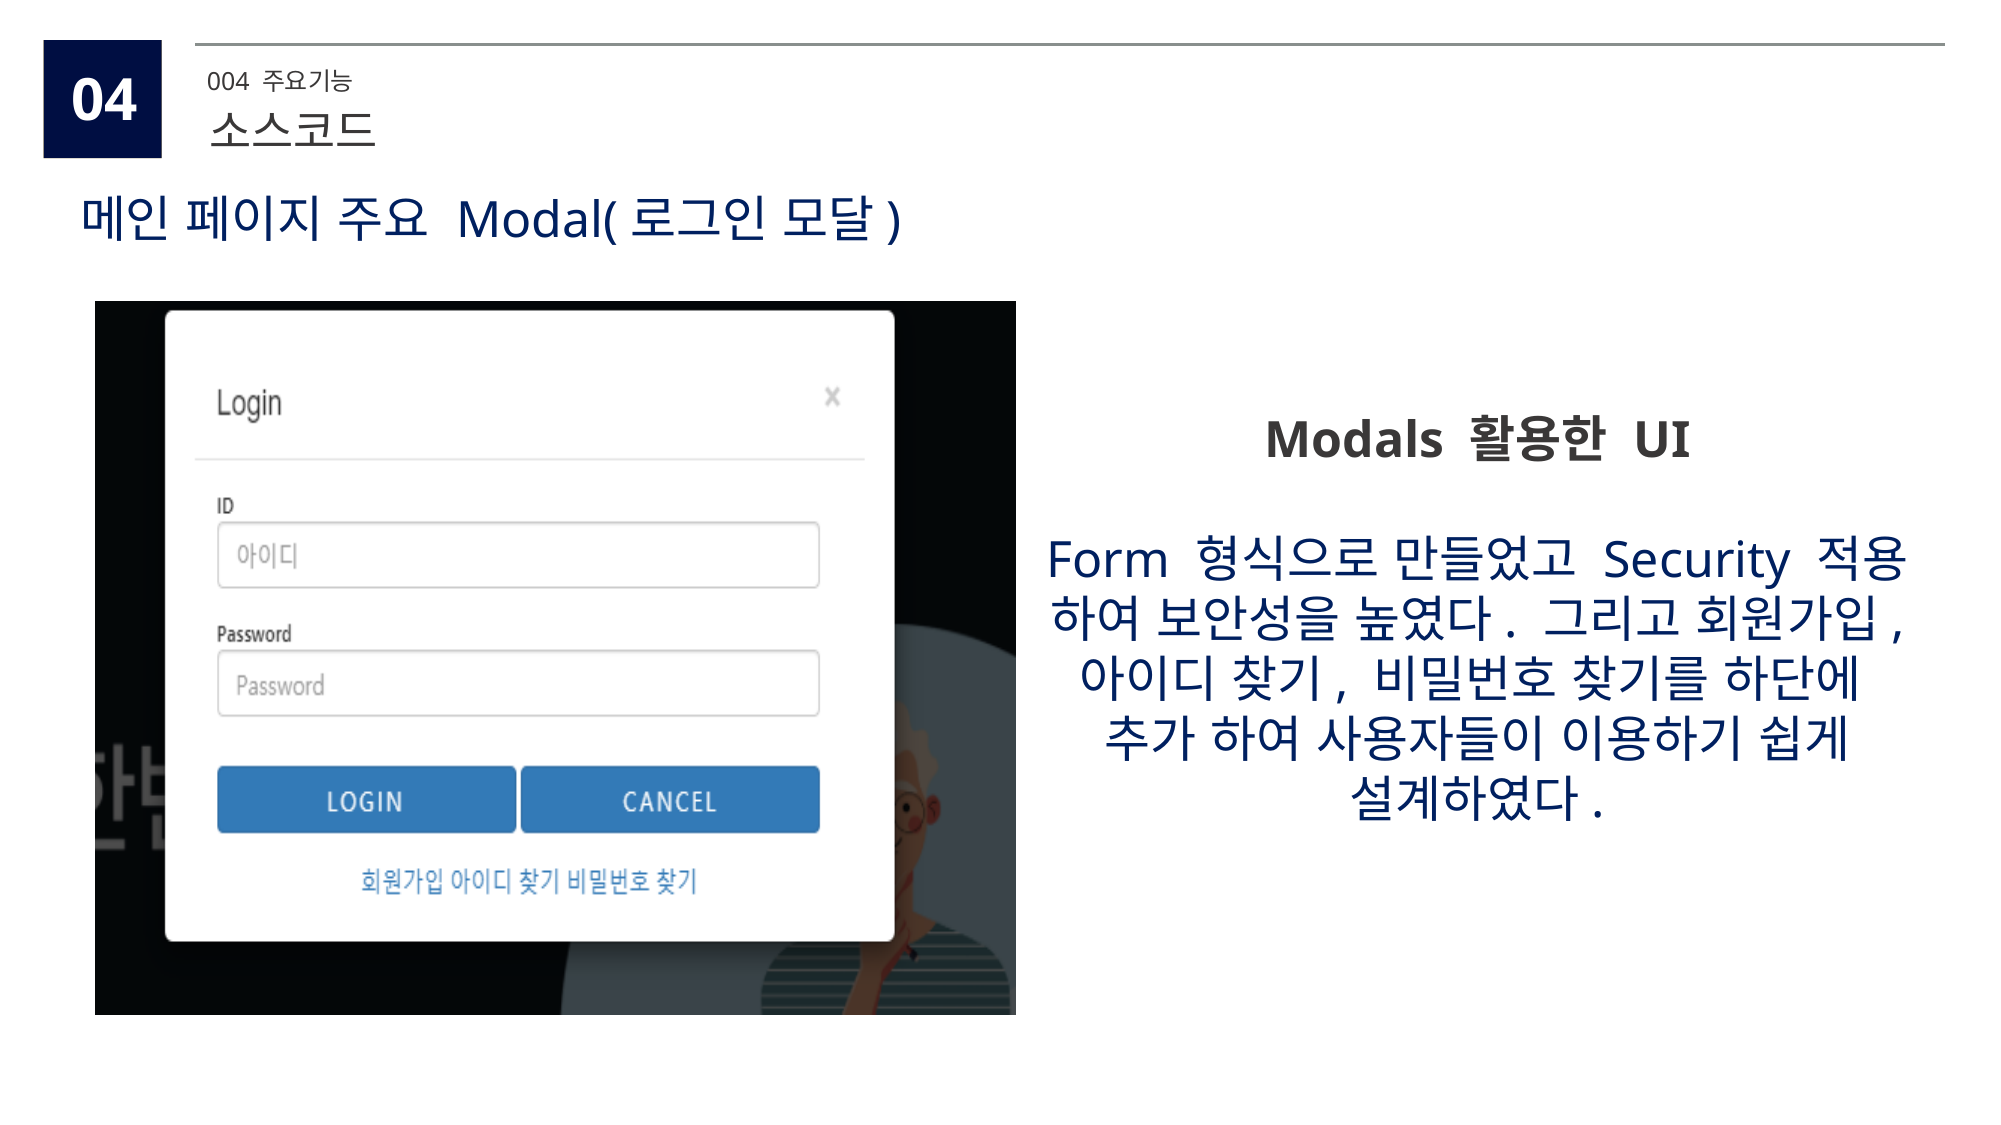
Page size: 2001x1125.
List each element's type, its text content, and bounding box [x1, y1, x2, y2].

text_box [194, 57, 392, 167]
text_box 04 [45, 55, 164, 140]
picture [95, 301, 1016, 1015]
text_box 메인 페이지 주요 Modal(로그인 모달) [65, 179, 929, 255]
text_box Modals 활용한 UI Form 형식으로 만들었고 Security 적용 하여 보안성을 높였다. 그리고 회원가입, 아이디 찾기, 비밀번호 찾기를 하단에 추가 하여 사용자들이 이용하기 쉽게 설계하였다. [1016, 400, 1990, 895]
text_box [42, 39, 163, 159]
